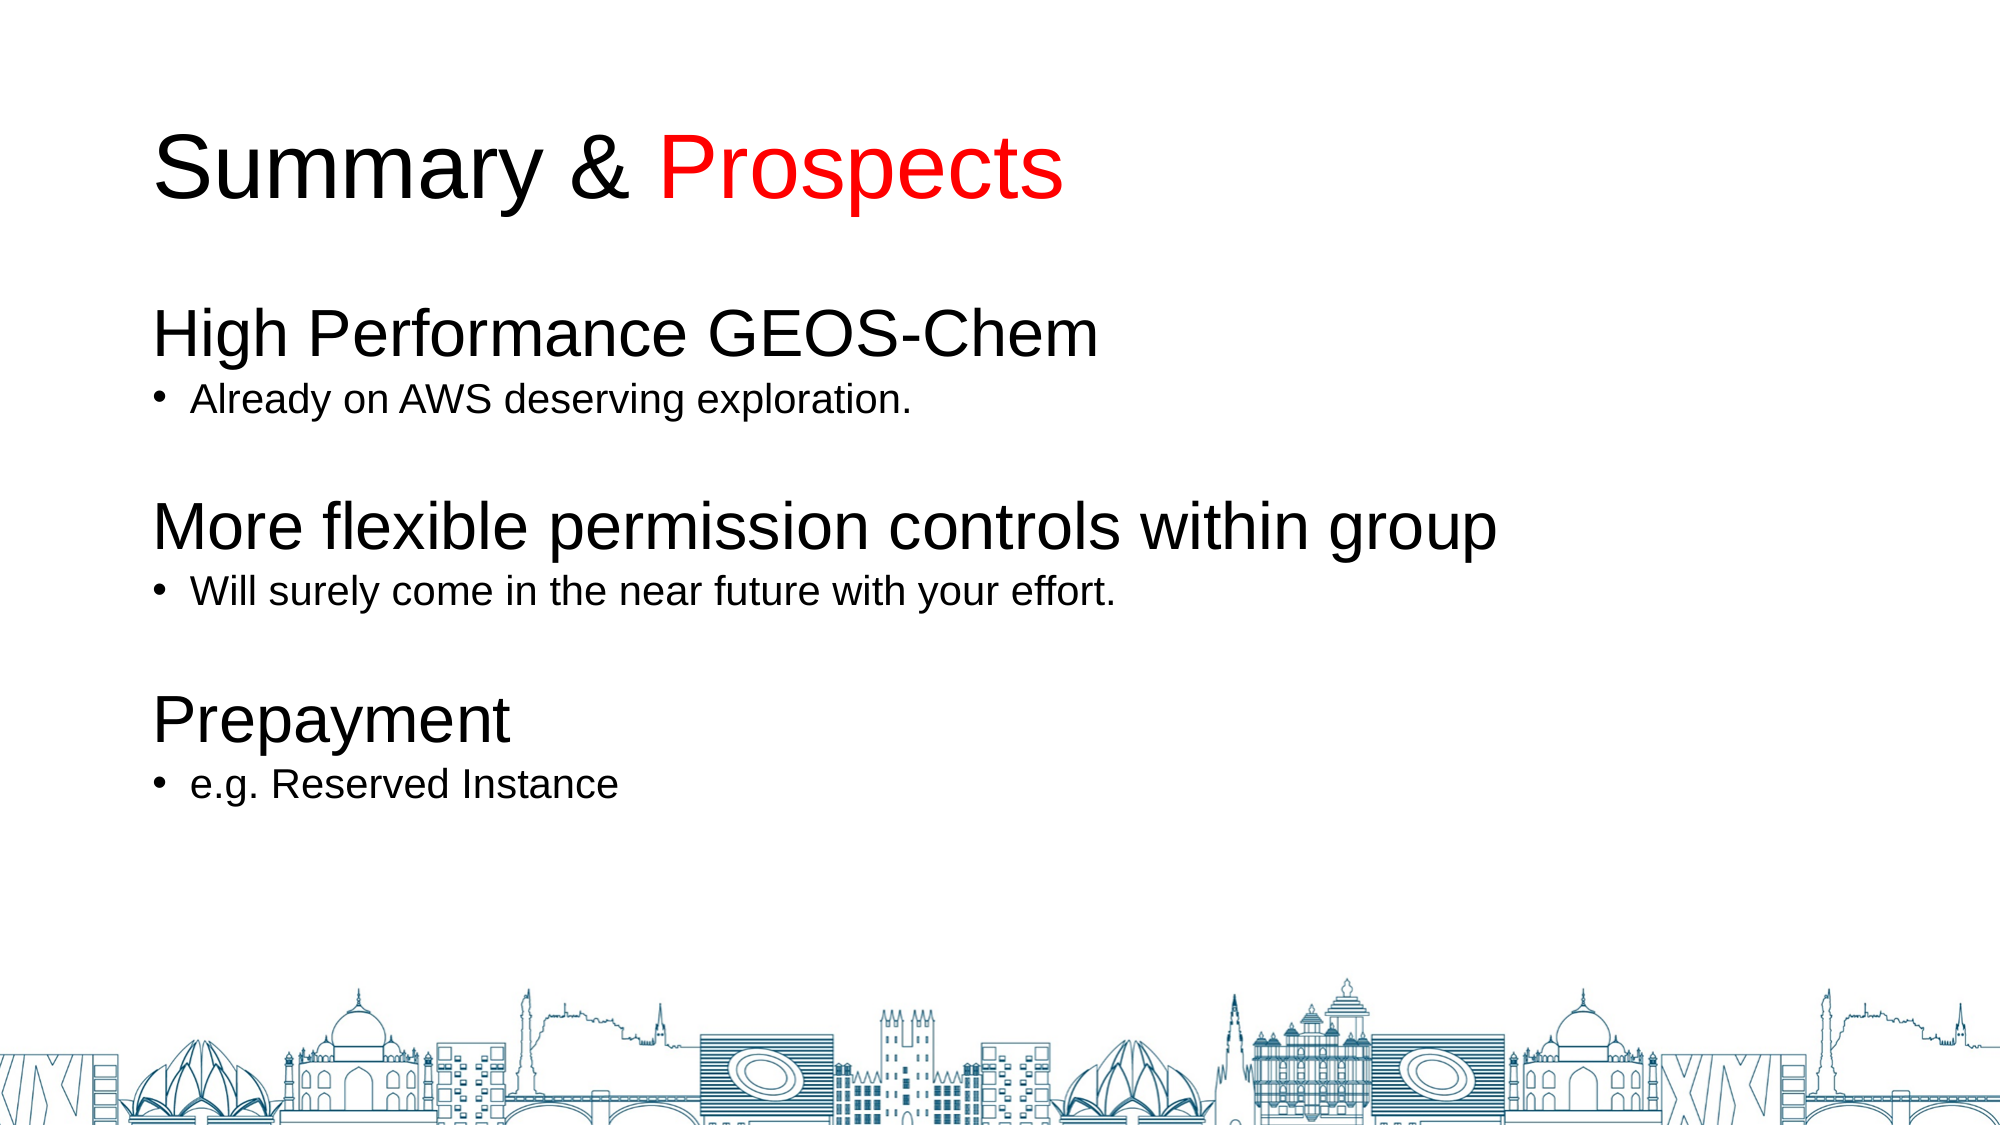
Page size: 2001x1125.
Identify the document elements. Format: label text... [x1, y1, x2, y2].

list High Performance GEOS-Chem Already on AWS deserving exploration. More flexible permission controls within group Will surely come in the near future with your effort. Prepayment e.g. Reserved Instance [137, 291, 1974, 996]
title Summary & Prospects [137, 59, 1863, 278]
picture [0, 0, 2000, 1125]
